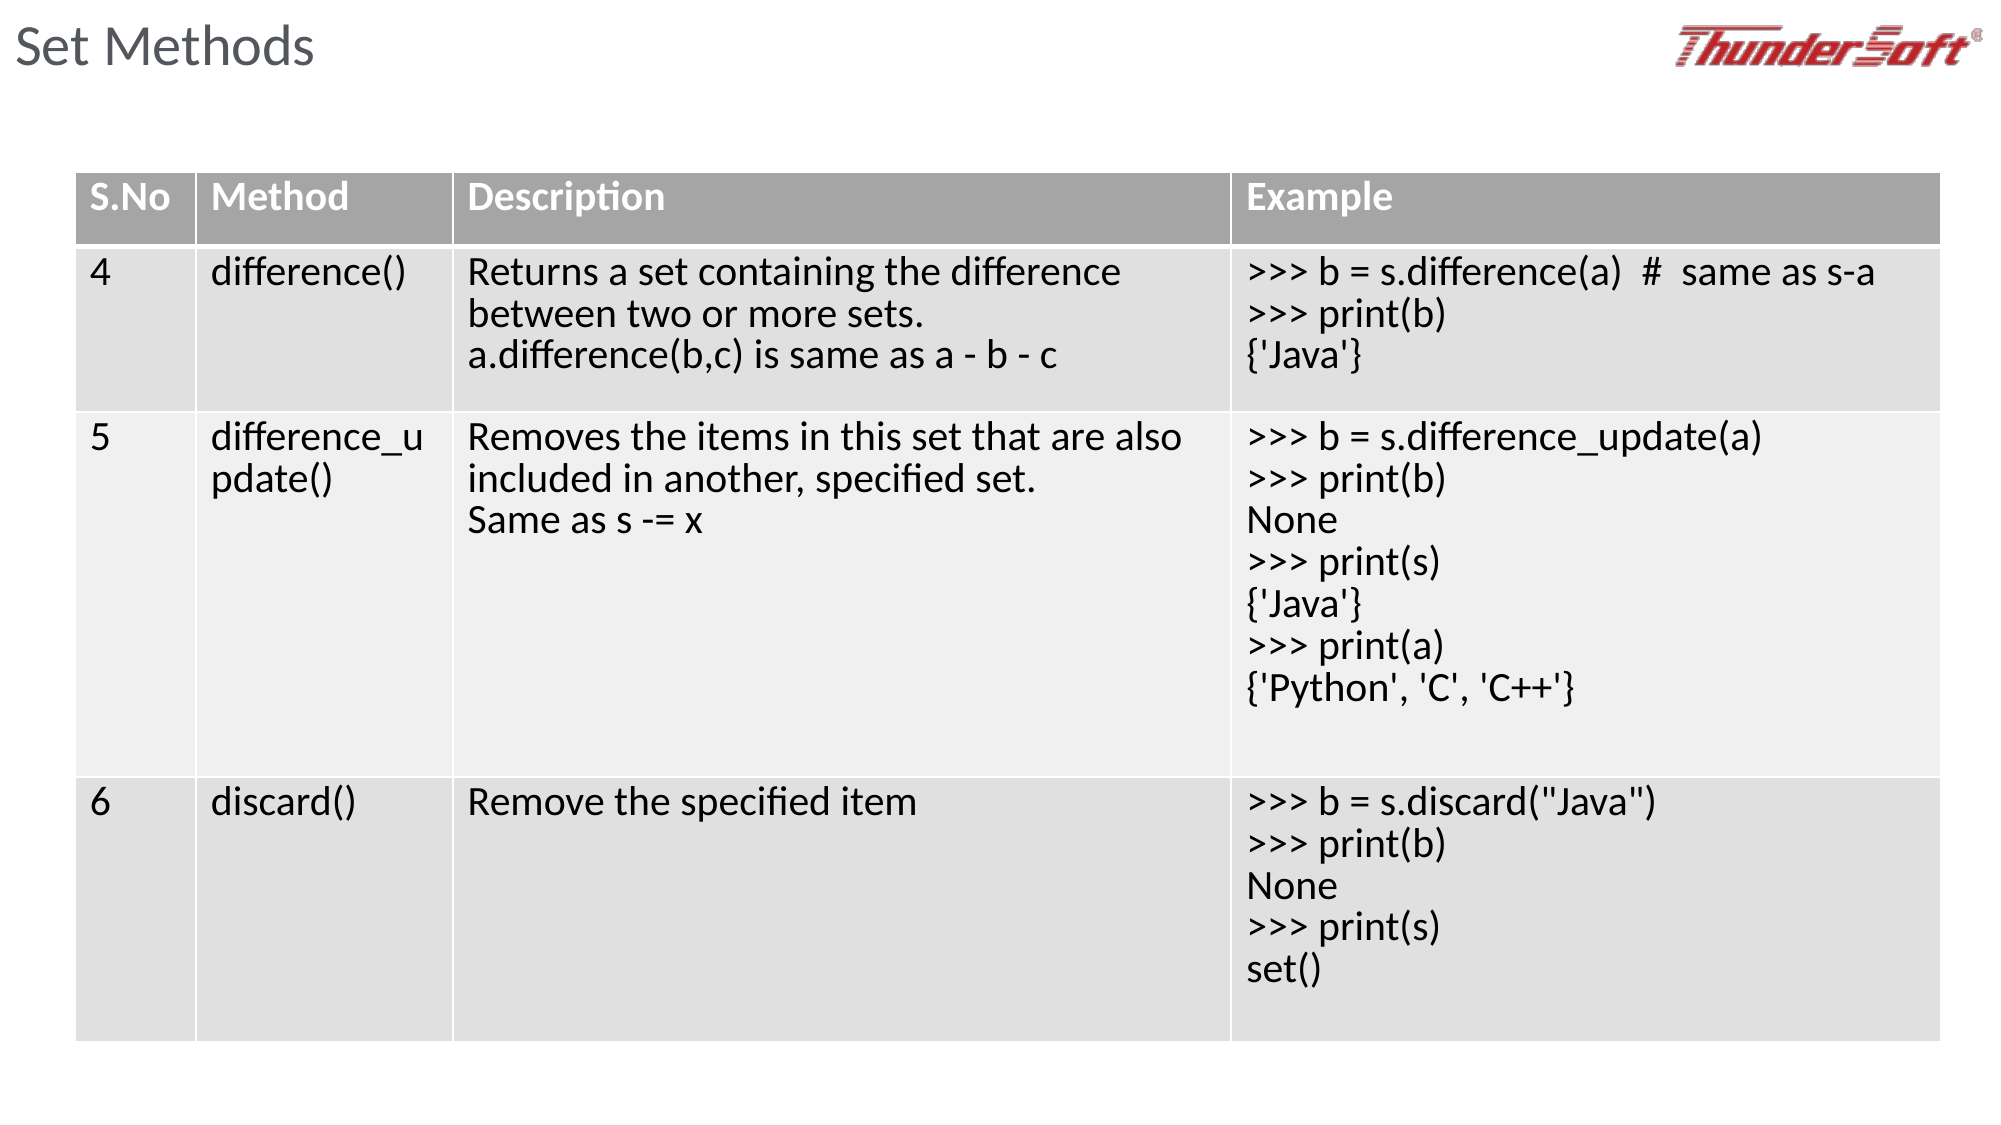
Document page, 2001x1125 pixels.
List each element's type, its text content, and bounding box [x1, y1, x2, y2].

table_cell >>> b = s.difference_update(a) >>> print(b) None >>> print(s) {'Java'} >>> print(a) {'Python', 'C', 'C++'} [1232, 413, 1940, 776]
table_cell Returns a set containing the difference between two or more sets. a.difference(b,c) is same as a - b - c [454, 249, 1230, 411]
table_cell Removes the items in this set that are also included in another, specified set. Same as s -= x [454, 413, 1230, 776]
table_cell discard() [197, 778, 452, 1041]
table_cell Remove the specified item [454, 778, 1230, 1041]
text_box Set Methods [0, 0, 331, 85]
table_cell difference_update() [197, 413, 452, 776]
table_cell >>> b = s.difference(a) # same as s-a >>> print(b) {'Java'} [1232, 249, 1940, 411]
table_cell 4 [76, 249, 195, 411]
table_header S.No [76, 173, 195, 244]
table_cell 6 [76, 778, 195, 1041]
table_header Method [197, 173, 452, 244]
table_header Example [1232, 173, 1940, 244]
table_cell 5 [76, 413, 195, 776]
table_cell difference() [197, 249, 452, 411]
table_cell >>> b = s.discard("Java") >>> print(b) None >>> print(s) set() [1232, 778, 1940, 1041]
picture [1670, 13, 2000, 86]
table_header Description [454, 173, 1230, 244]
